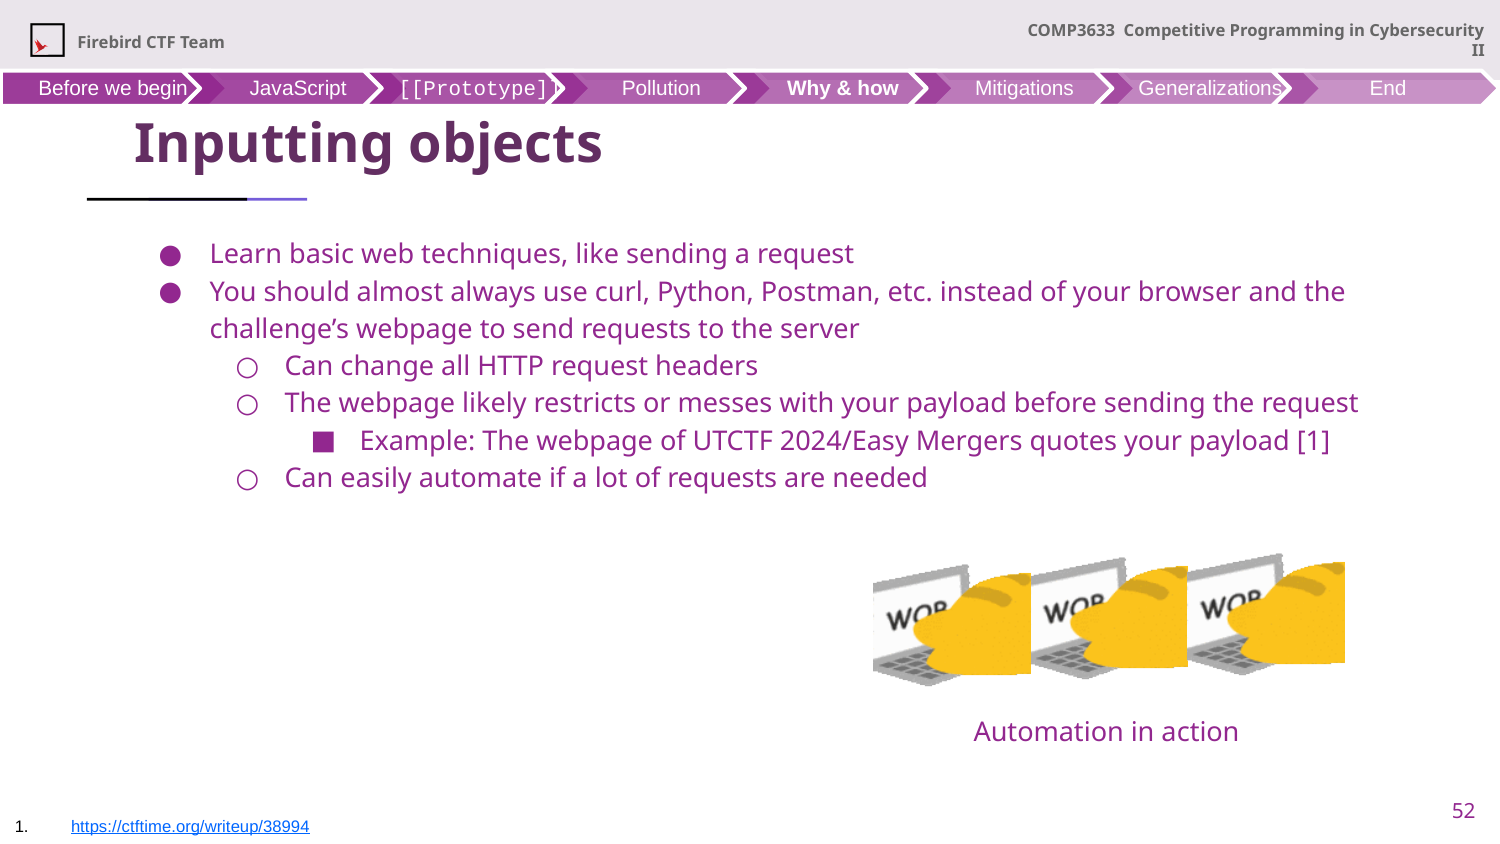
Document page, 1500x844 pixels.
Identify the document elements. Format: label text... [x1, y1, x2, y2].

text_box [872, 519, 1345, 755]
picture [26, 19, 69, 61]
slide_number 52 [1400, 779, 1491, 844]
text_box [0, 70, 1500, 107]
text_box https://ctftime.org/writeup/38994 [0, 808, 1056, 844]
list Learn basic web techniques, like sending a request You should almost always use curl, Python, Postman, etc. instead of your browser and the challenge’s webpage to send requests to the server Can change all HTTP request headers The webpage likely restricts or messes with your payload before sending the request Example: The webpage of UTCTF 2024/Easy Mergers quotes your payload [1] Can easily automate if a lot of requests are needed [119, 216, 1381, 780]
title Inputting objects [119, 114, 1381, 182]
